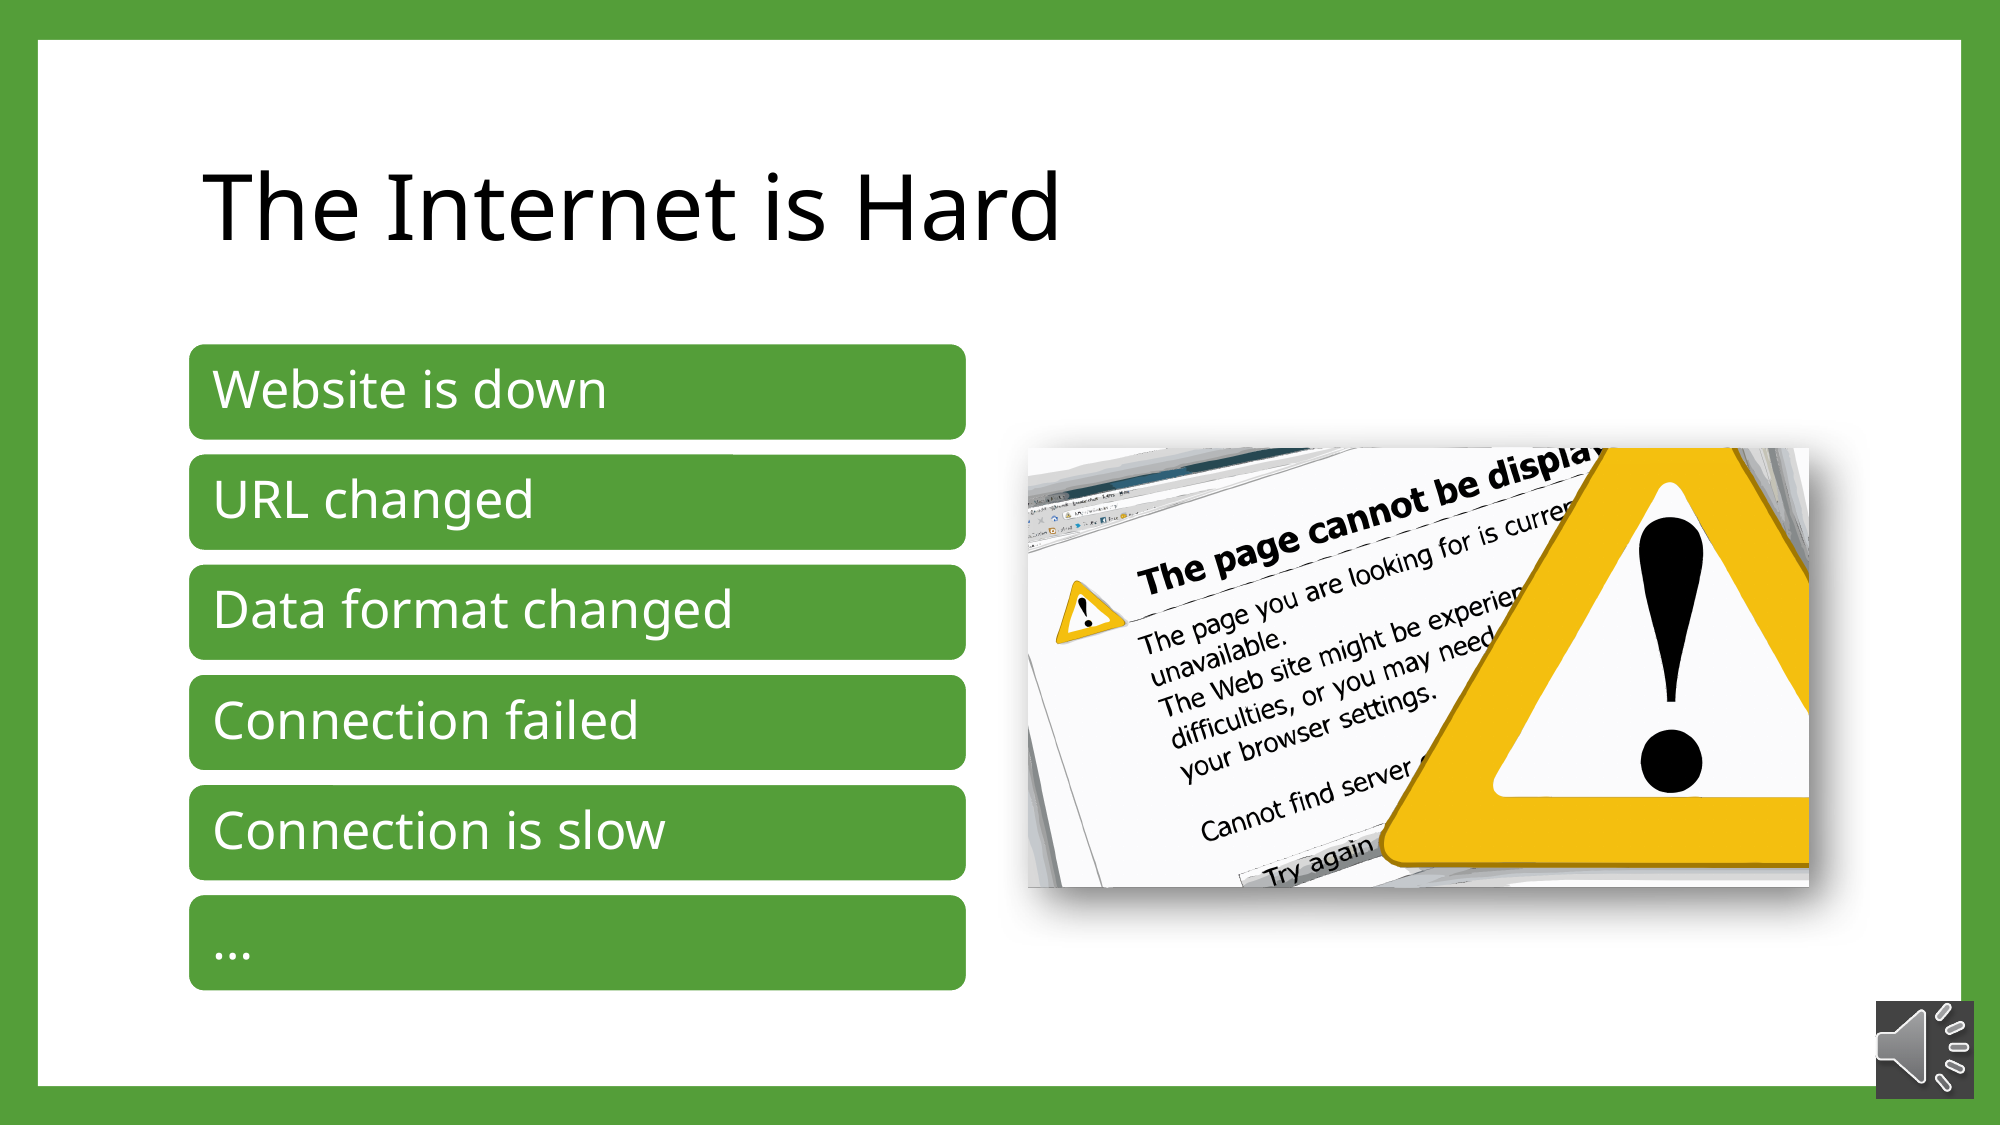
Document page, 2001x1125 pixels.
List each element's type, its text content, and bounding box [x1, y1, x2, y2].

title The Internet is Hard [187, 99, 1808, 323]
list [187, 337, 968, 998]
picture [1874, 999, 1976, 1101]
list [1027, 446, 1809, 888]
